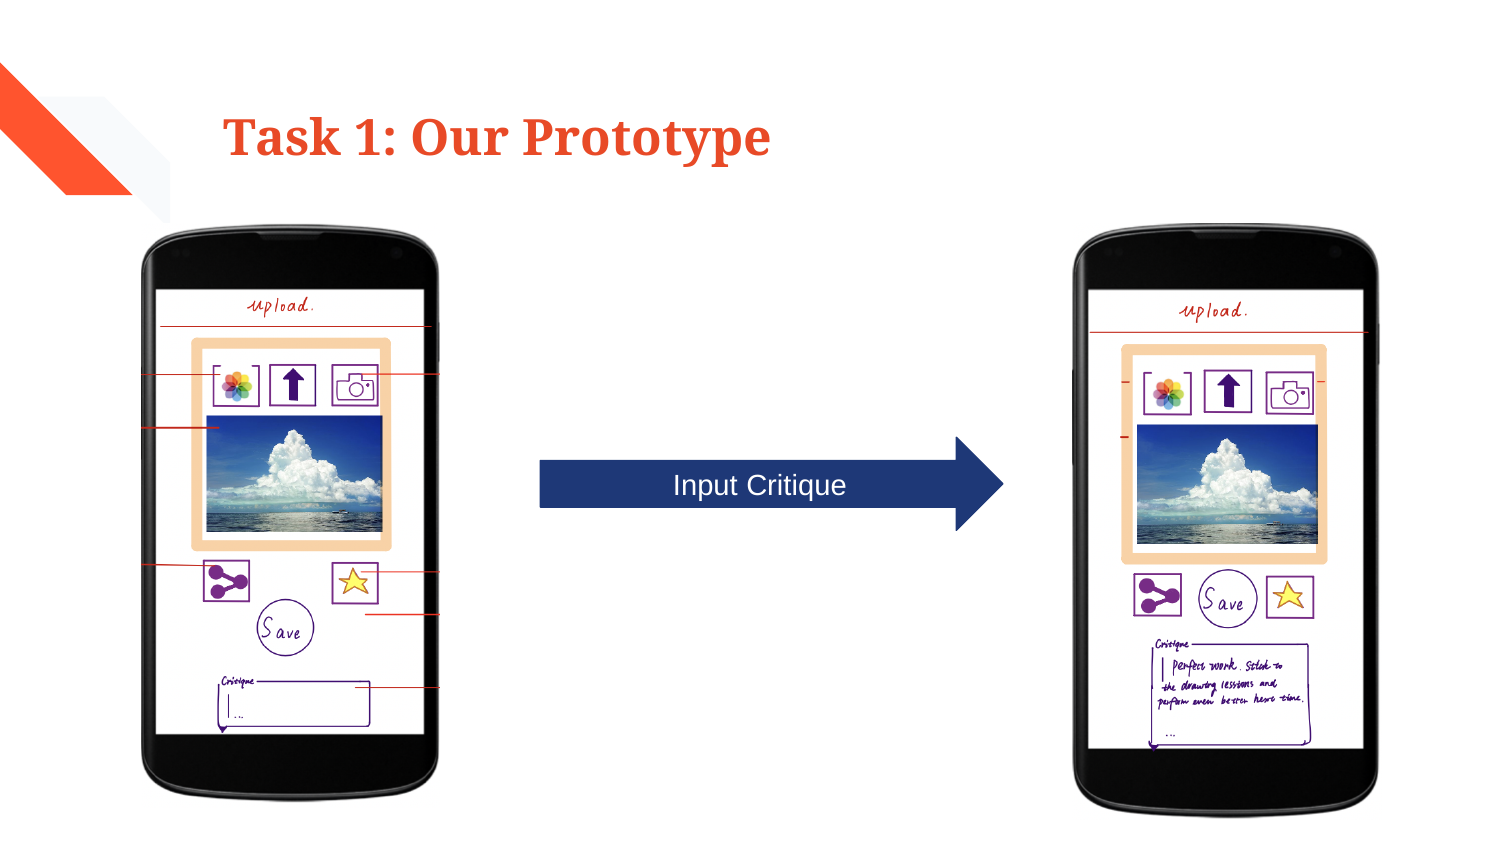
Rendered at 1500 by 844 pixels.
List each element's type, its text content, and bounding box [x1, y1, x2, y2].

picture [1072, 223, 1383, 820]
title Task 1: Our Prototype [212, 64, 1368, 215]
text_box Input Critique [540, 437, 1003, 531]
picture [141, 223, 440, 808]
